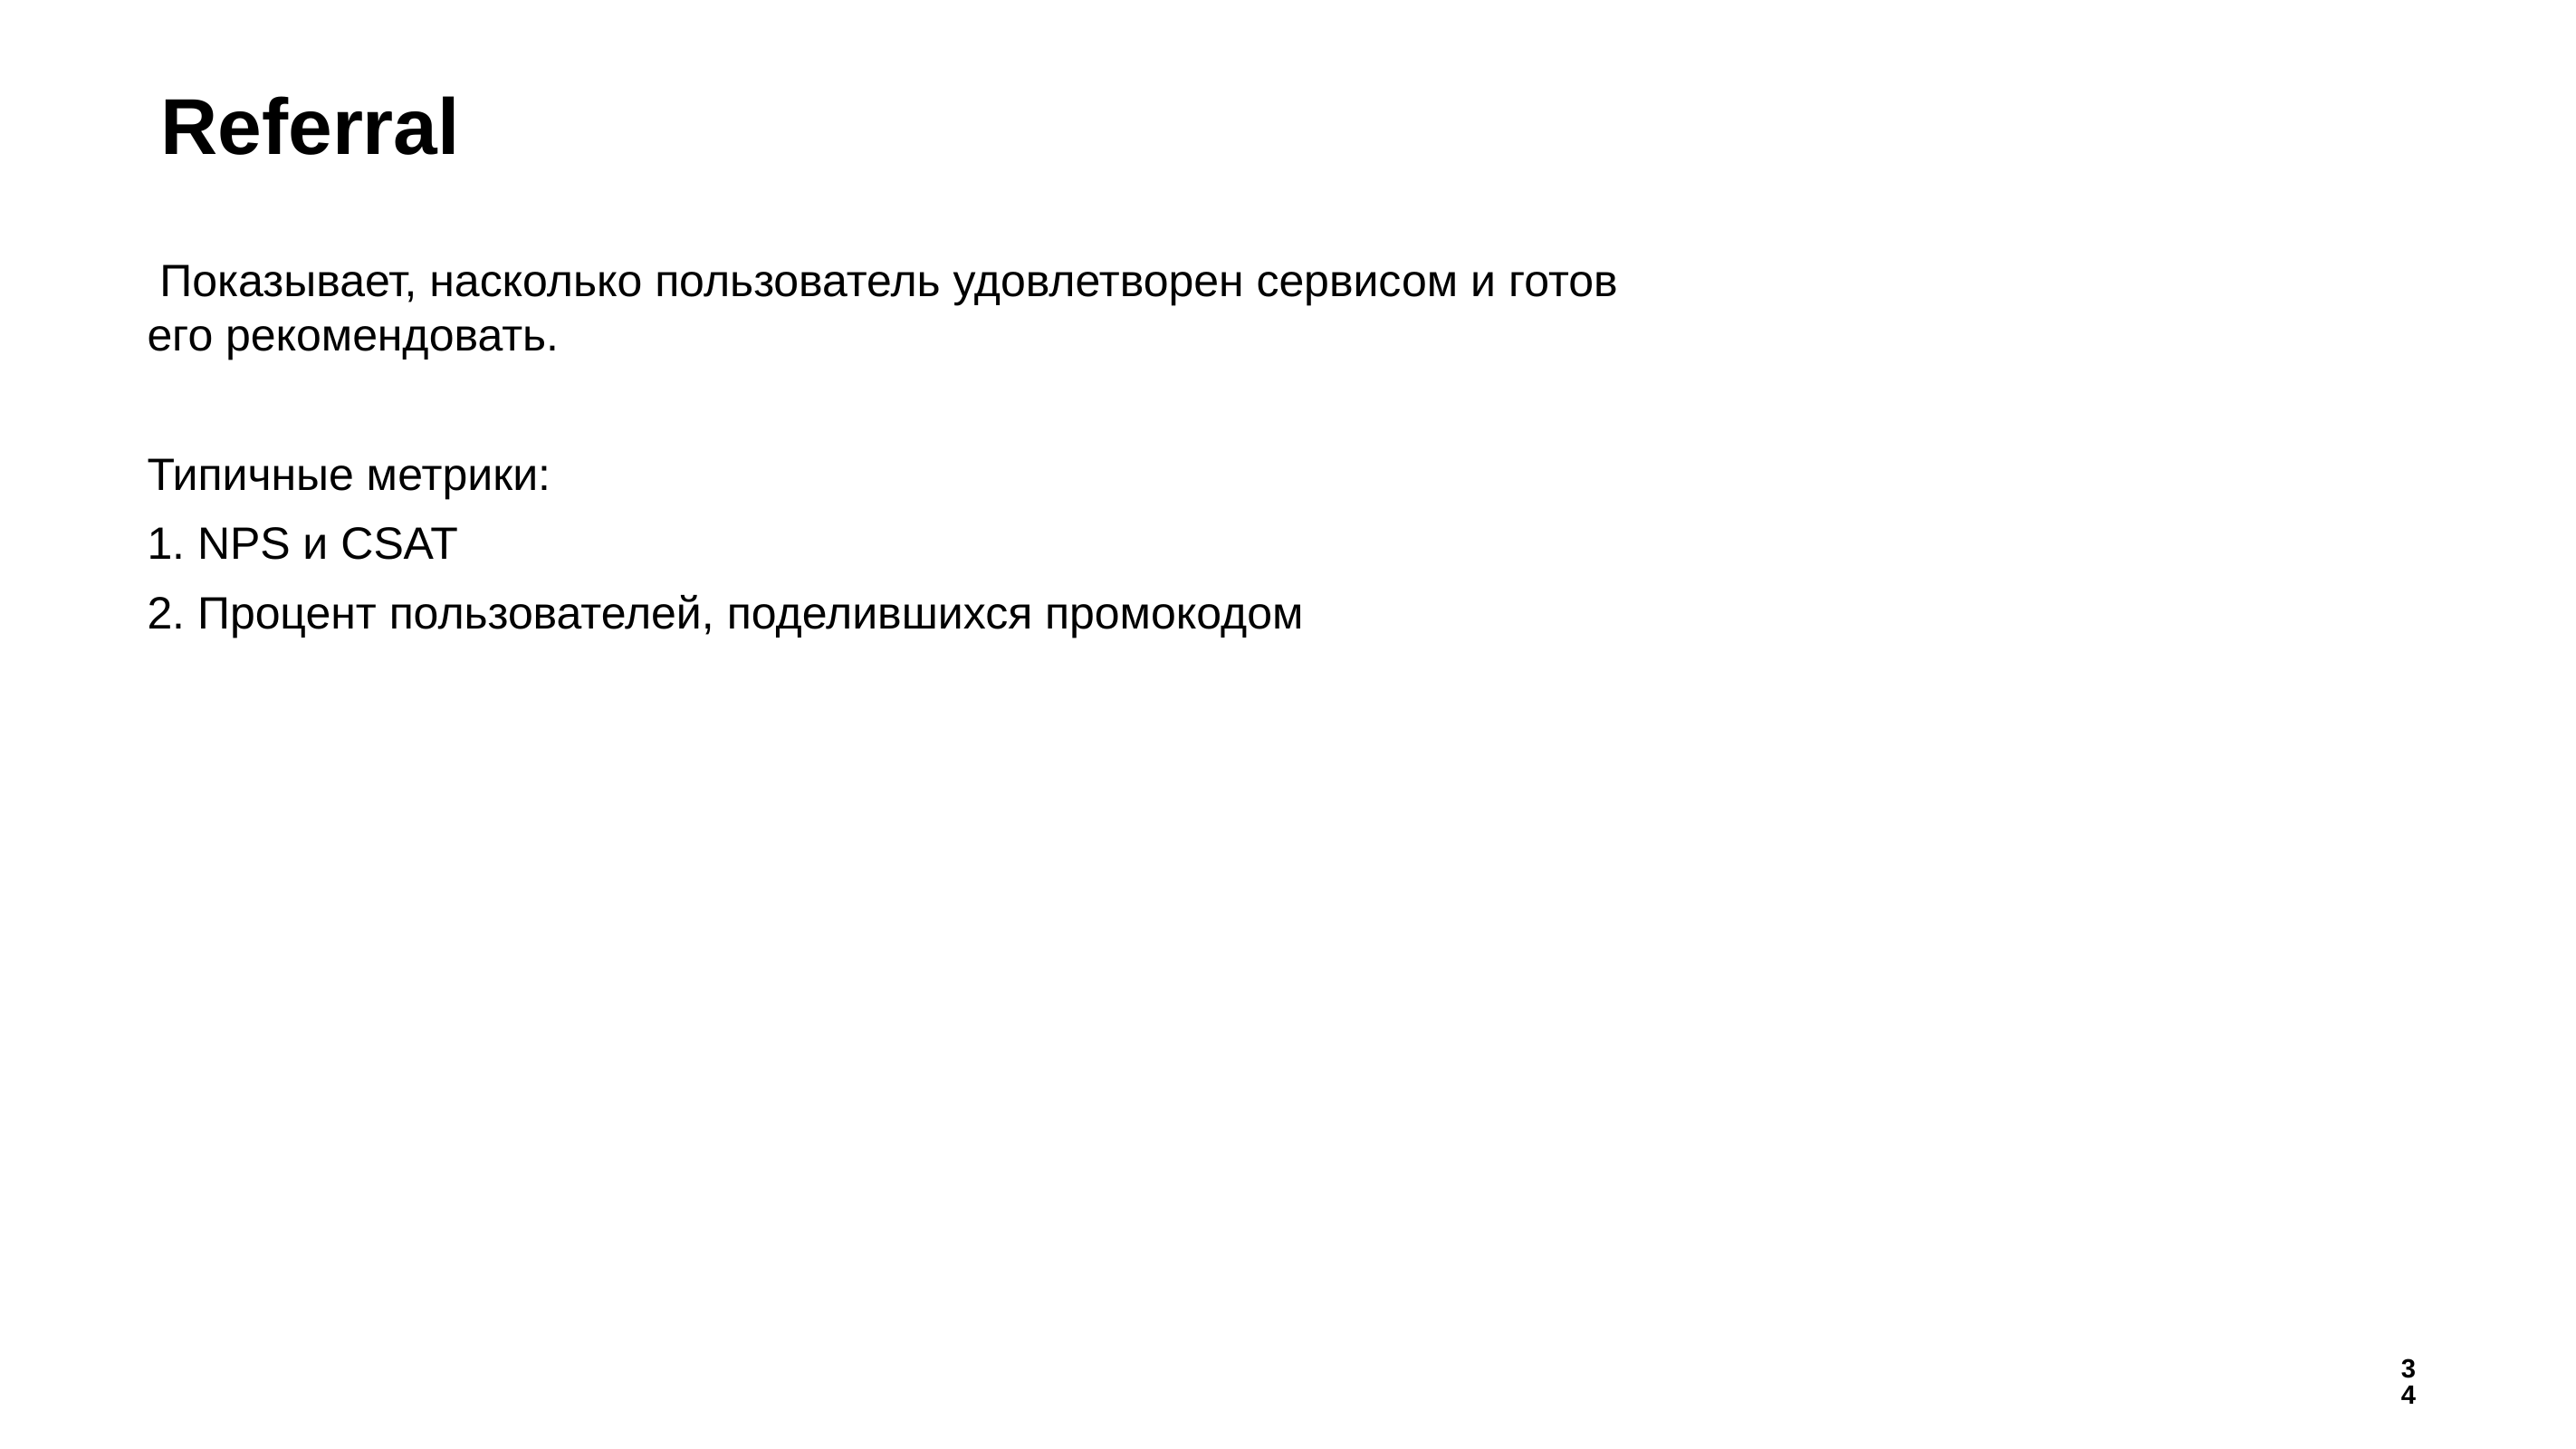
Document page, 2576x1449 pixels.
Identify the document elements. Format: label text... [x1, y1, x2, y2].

slide_number 34 [2400, 1350, 2417, 1384]
list Показывает, насколько пользователь удовлетворен сервисом и готов его рекомендовать. Типичные метрики: 1. NPS и CSAT 2. Процент пользователей, поделившихся промокодом [146, 251, 1637, 1300]
title Referral [159, 85, 2416, 253]
